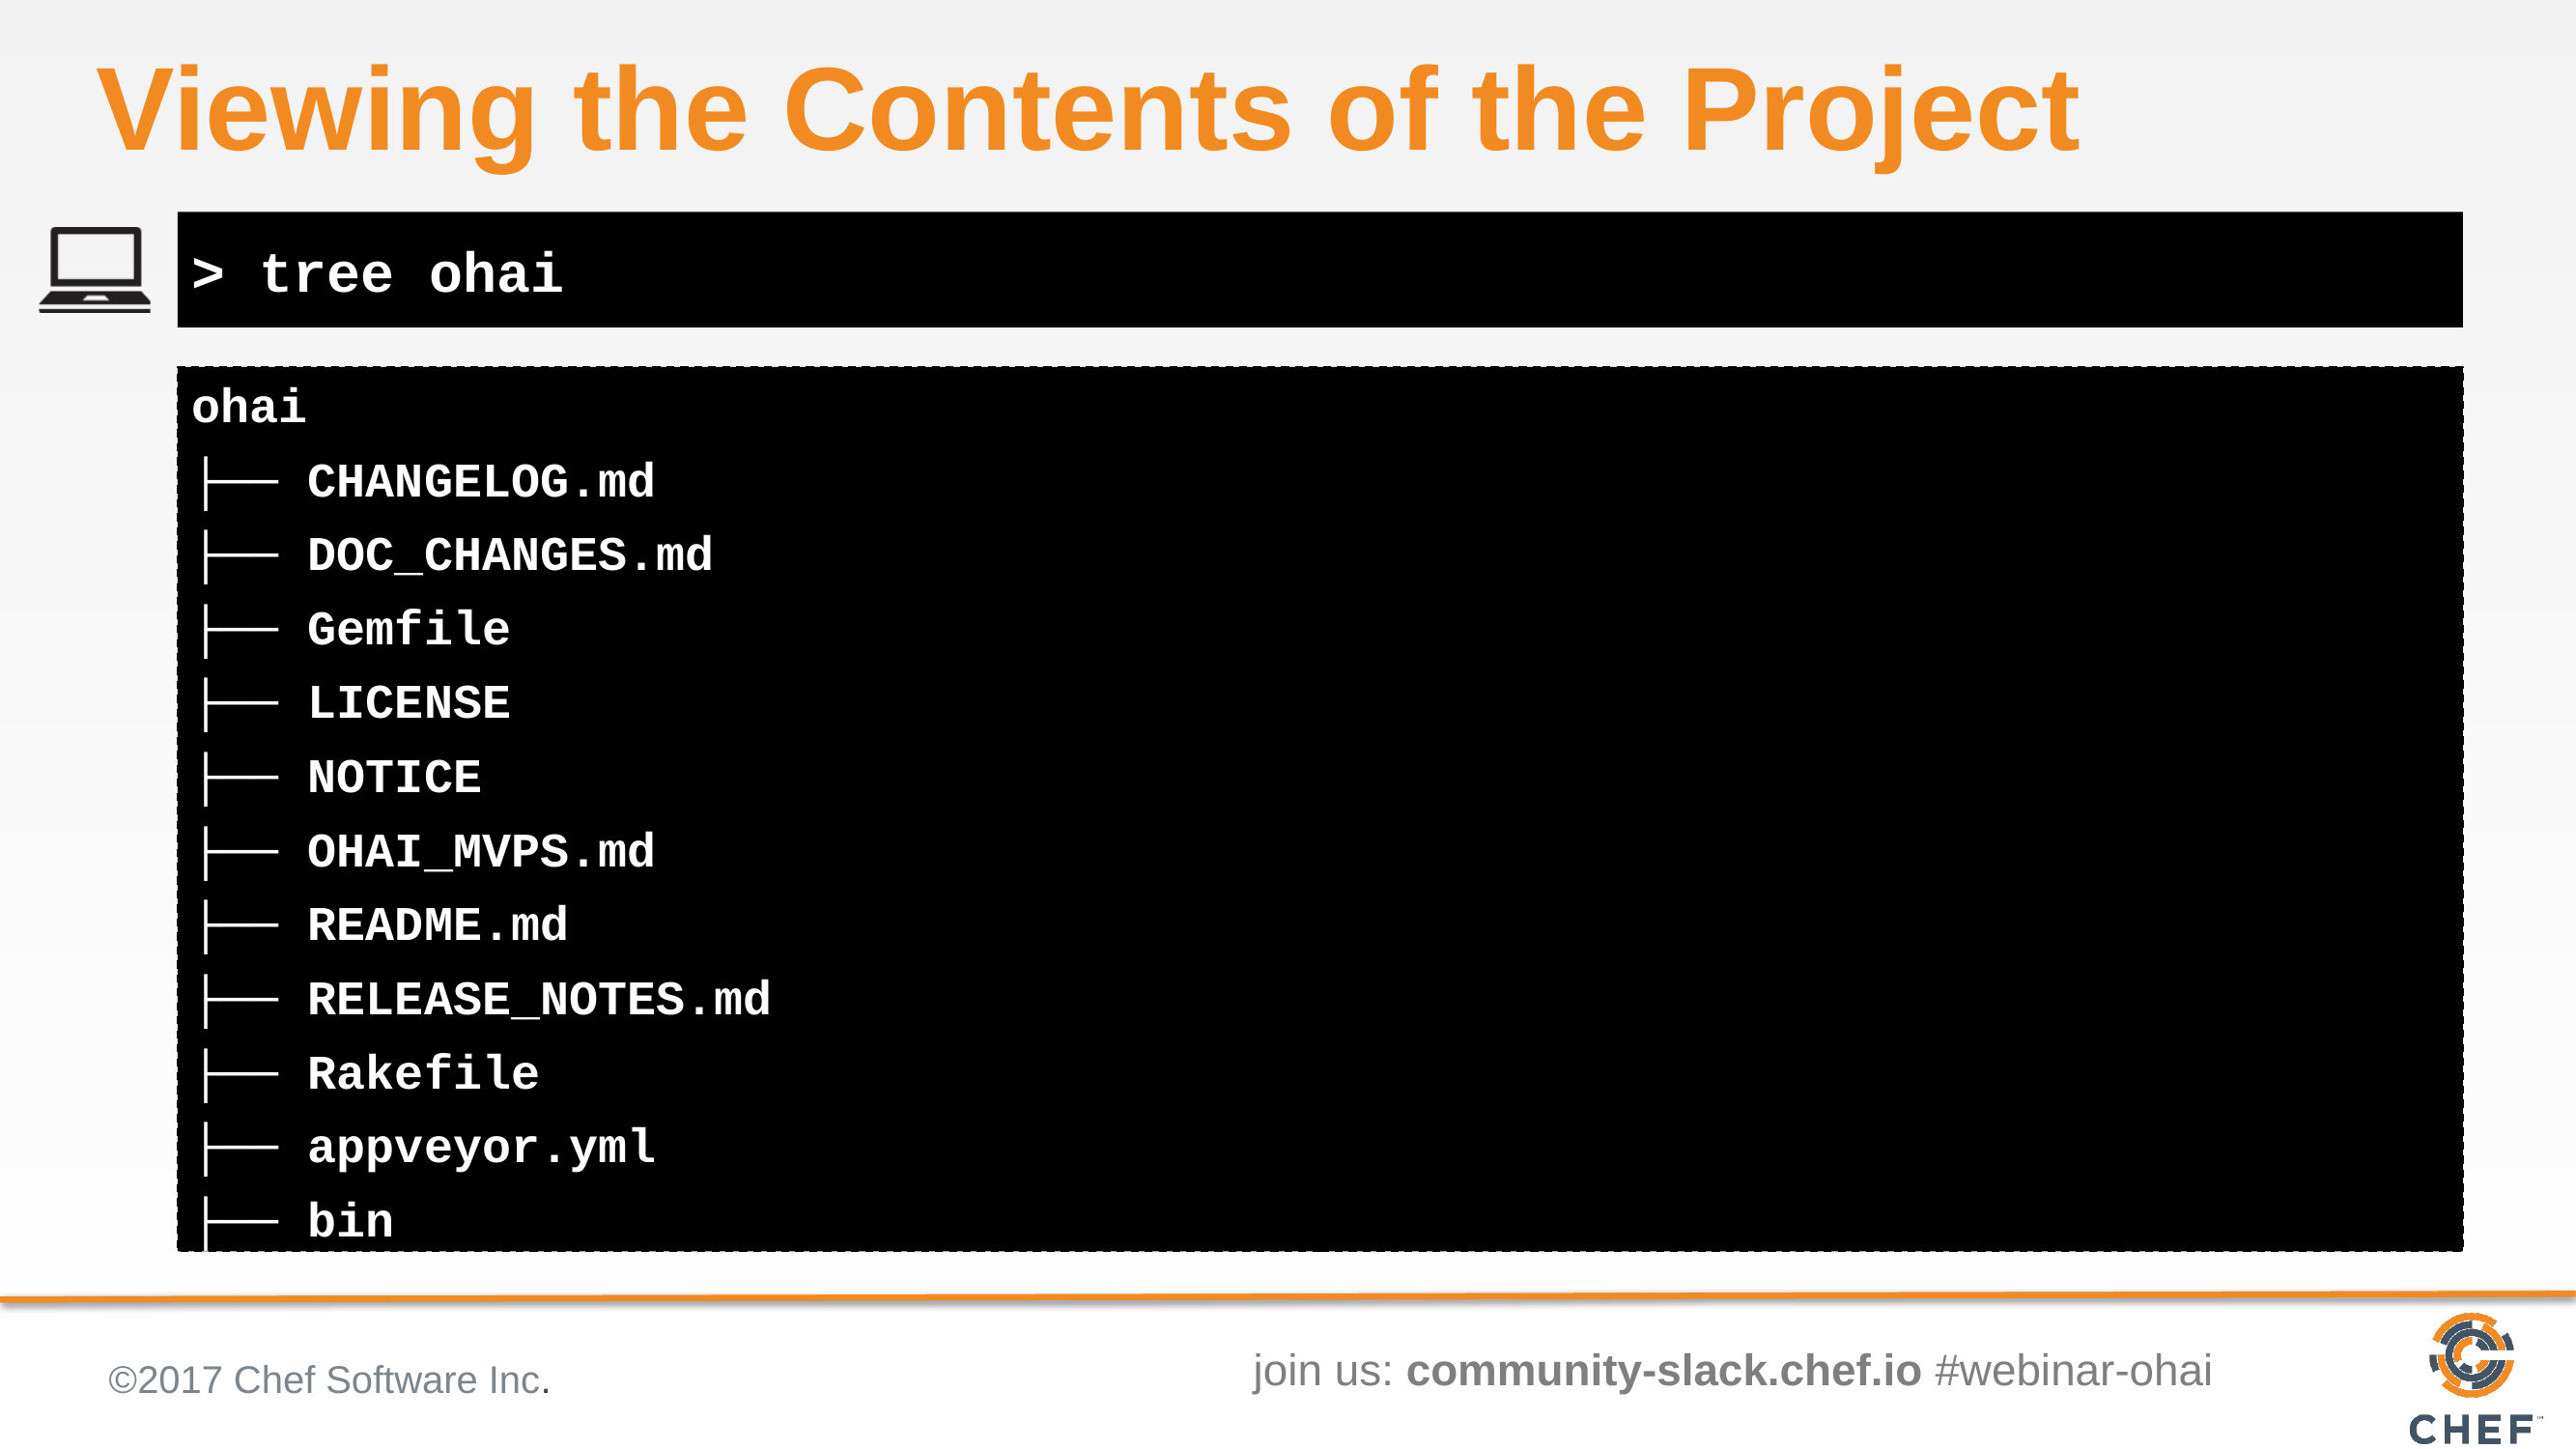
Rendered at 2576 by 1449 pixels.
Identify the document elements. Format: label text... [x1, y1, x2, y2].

title Viewing the Contents of the Project [96, 48, 2463, 180]
list > tree ohai [177, 212, 2463, 327]
picture [2399, 1297, 2551, 1449]
list ohai ├── CHANGELOG.md ├── DOC_CHANGES.md ├── Gemfile ├── LICENSE ├── NOTICE ├── OHAI_MVPS.md ├── README.md ├── RELEASE_NOTES.md ├── Rakefile ├── appveyor.yml ├── bin [177, 366, 2464, 1252]
